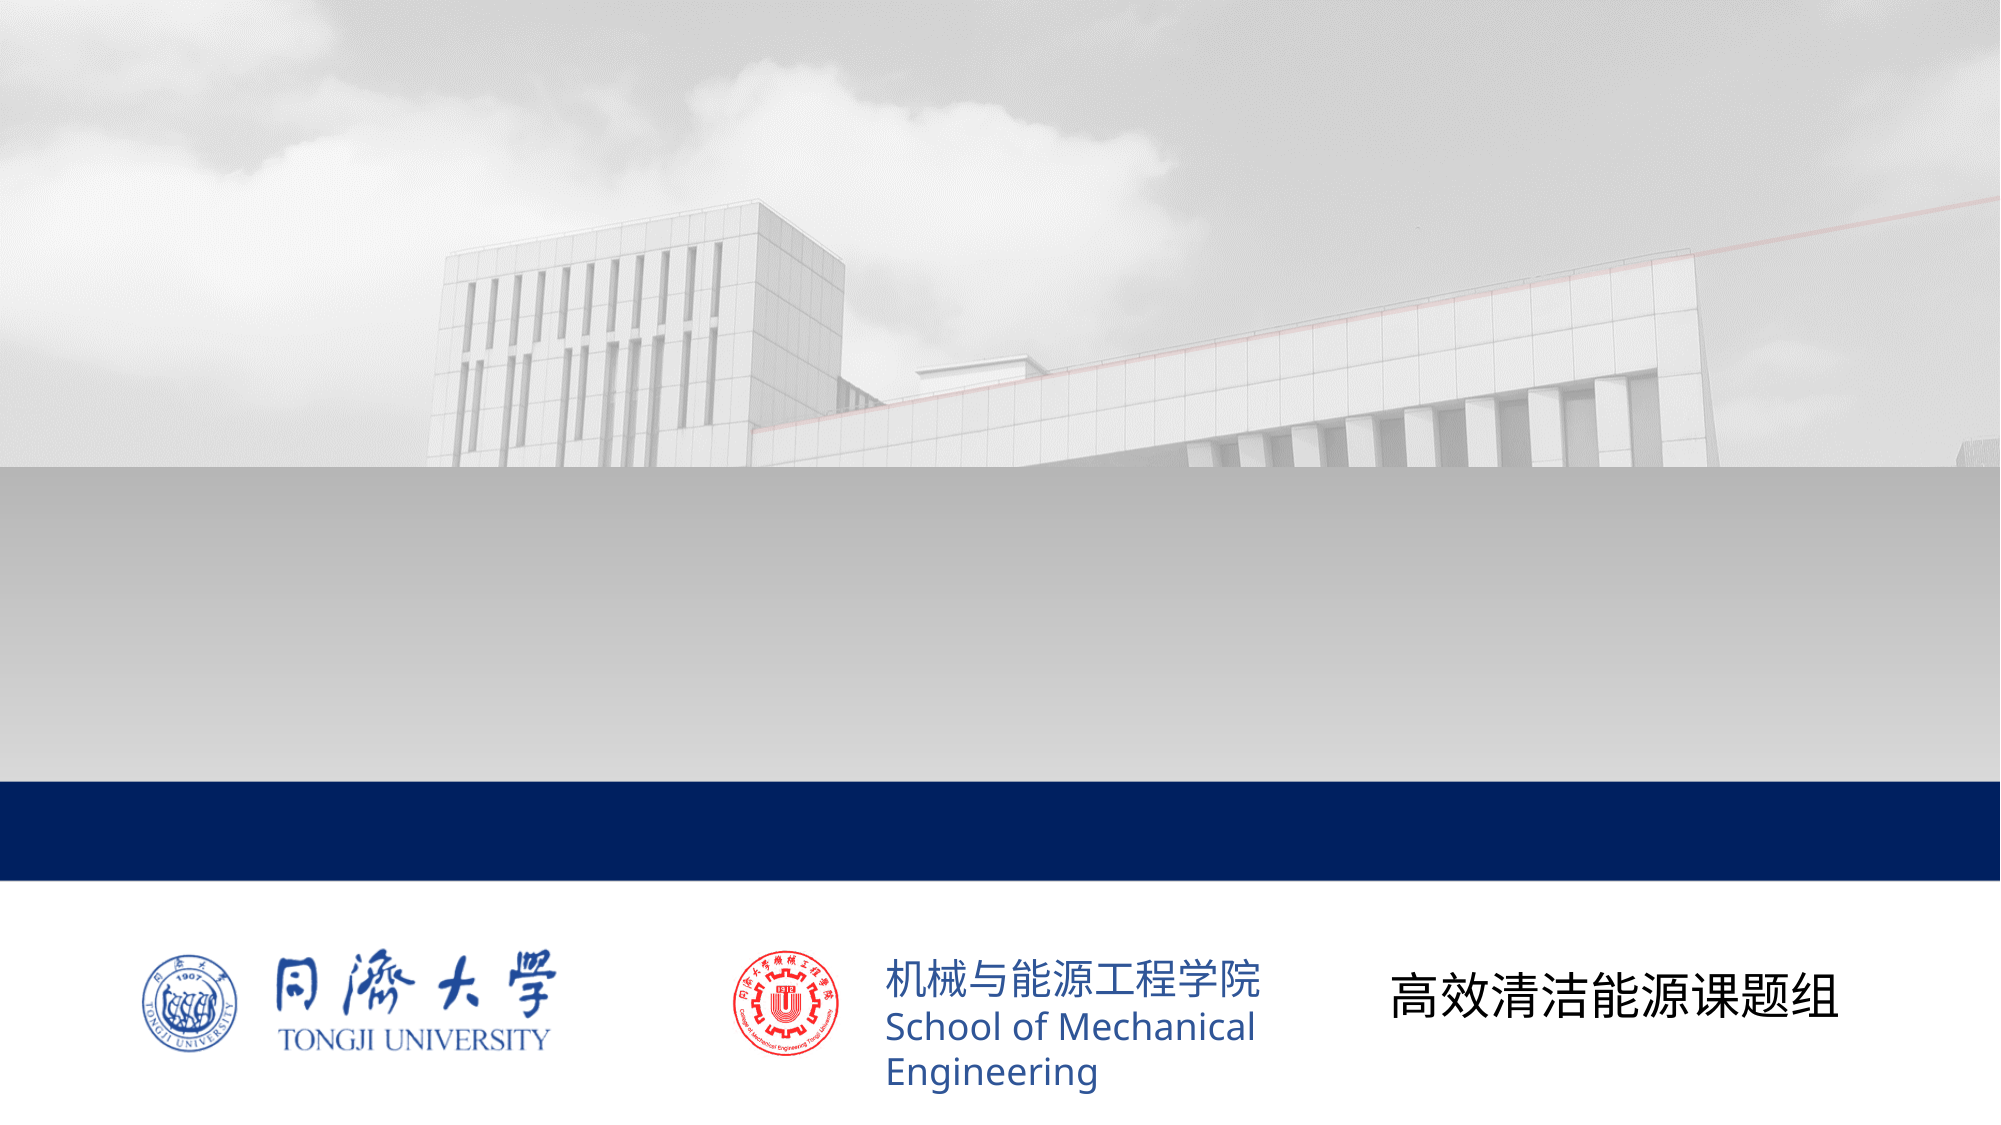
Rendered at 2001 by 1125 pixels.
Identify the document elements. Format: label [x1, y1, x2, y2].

picture [593, 910, 965, 1117]
